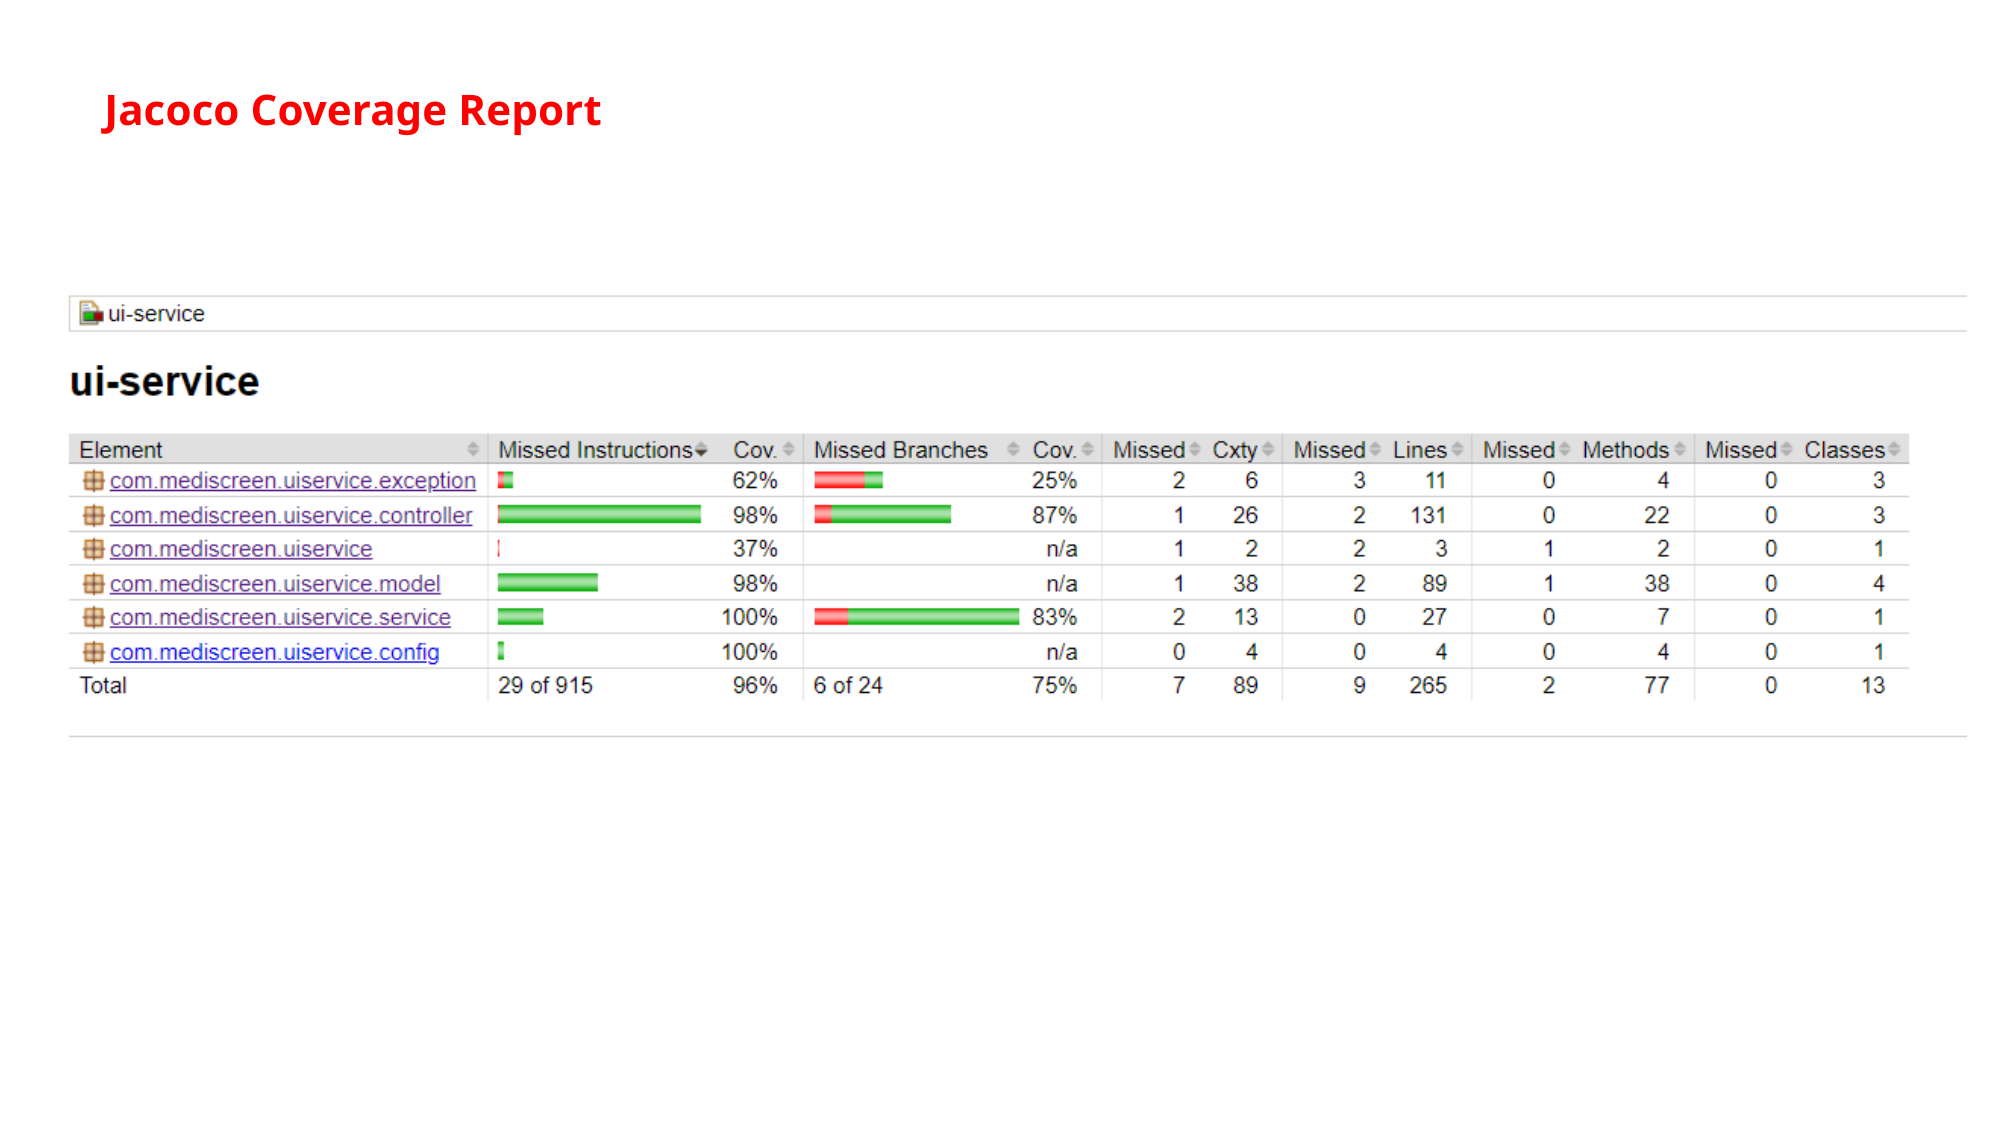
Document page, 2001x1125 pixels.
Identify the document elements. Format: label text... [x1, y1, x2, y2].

title Jacoco Coverage Report [89, 80, 1815, 142]
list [57, 285, 1967, 739]
